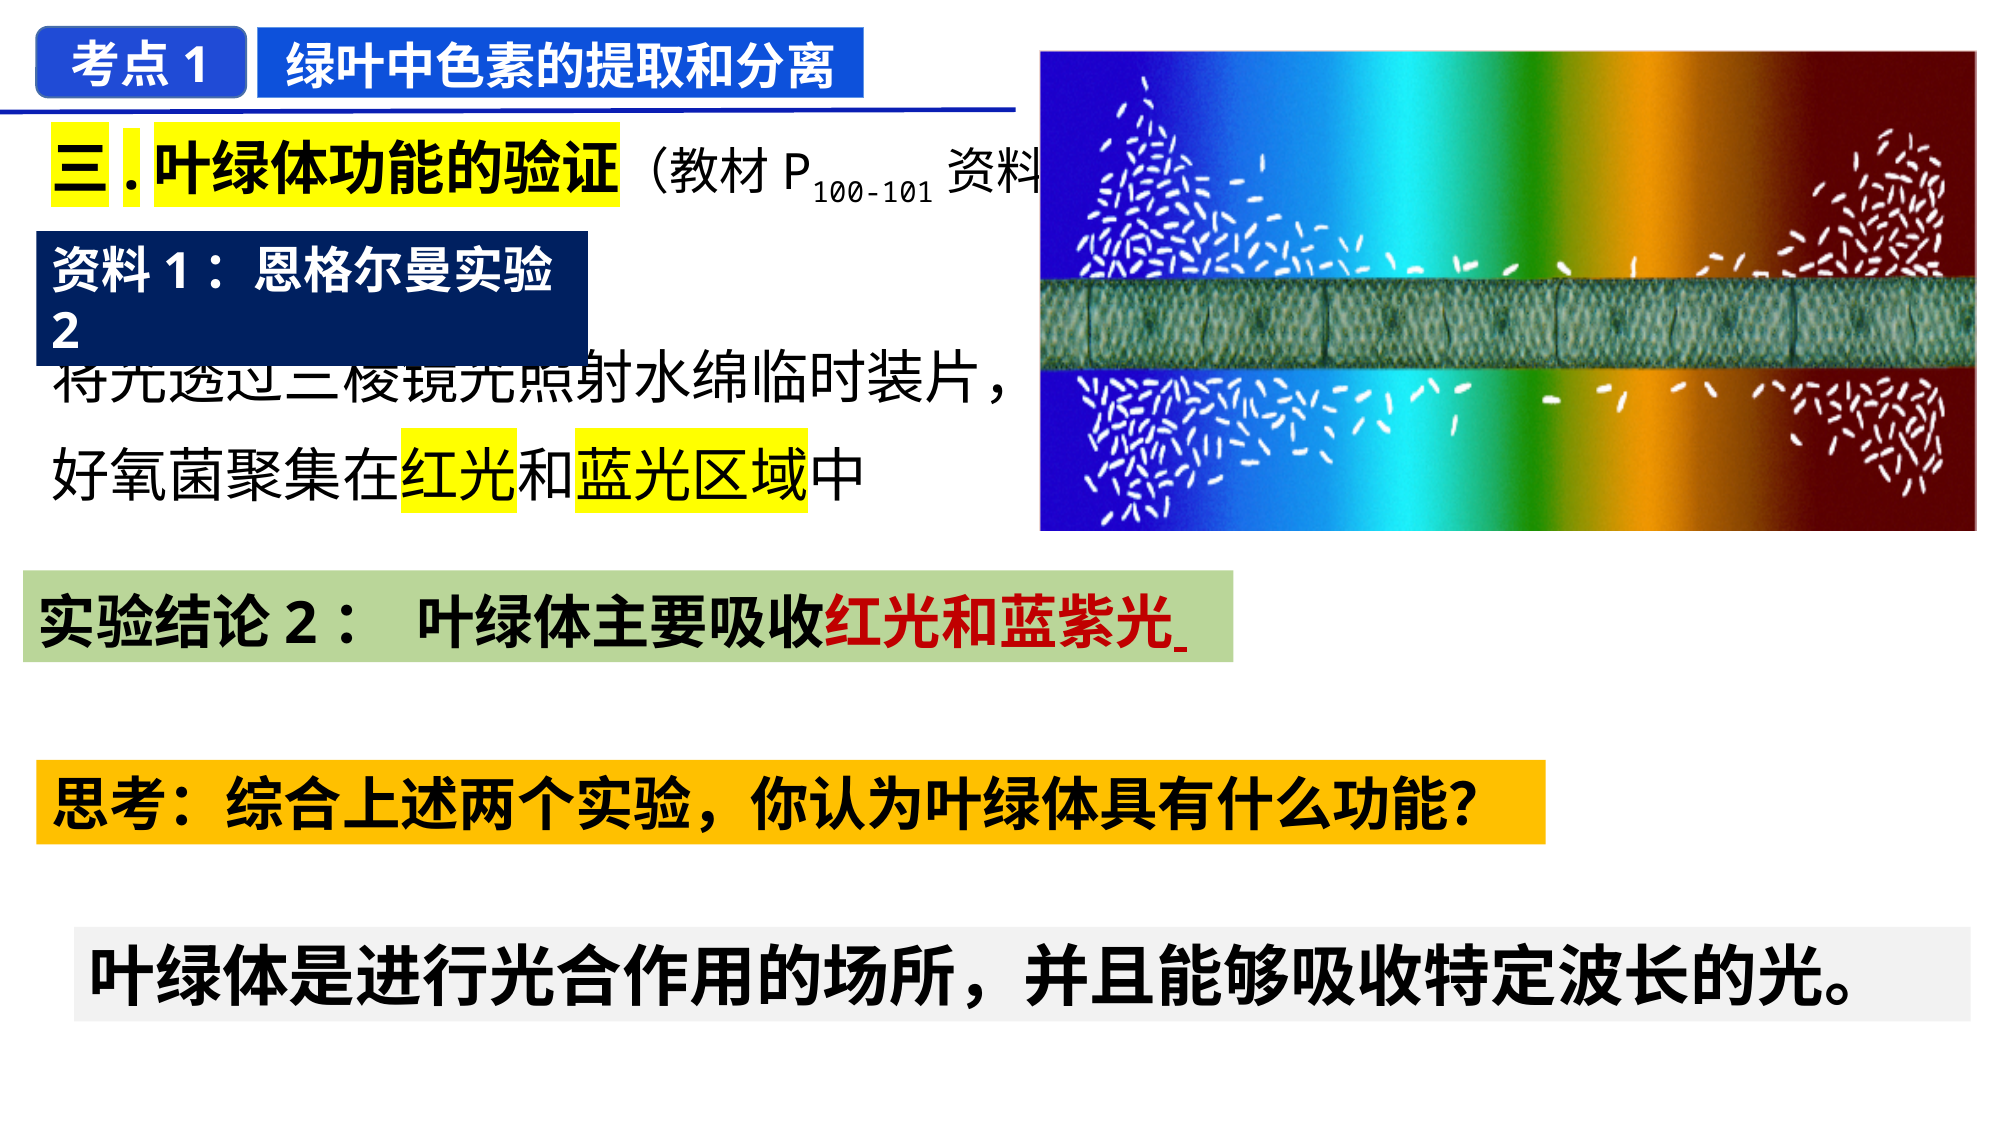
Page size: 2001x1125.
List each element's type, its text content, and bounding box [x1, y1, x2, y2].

text_box 将光透过三棱镜光照射水绵临时装片，好氧菌聚集在红光和蓝光区域中 [36, 304, 1017, 515]
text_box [0, 26, 1016, 112]
text_box 叶绿体是进行光合作用的场所，并且能够吸收特定波长的光。 [74, 926, 1971, 1022]
text_box 实验结论2： 叶绿体主要吸收红光和蓝紫光 [23, 570, 1234, 663]
text_box 三.叶绿体功能的验证（教材P100-101资料） [36, 124, 1039, 207]
picture [1039, 50, 1977, 531]
text_box 思考：综合上述两个实验，你认为叶绿体具有什么功能？ [36, 759, 1546, 845]
text_box 资料1：恩格尔曼实验2 [36, 231, 588, 366]
